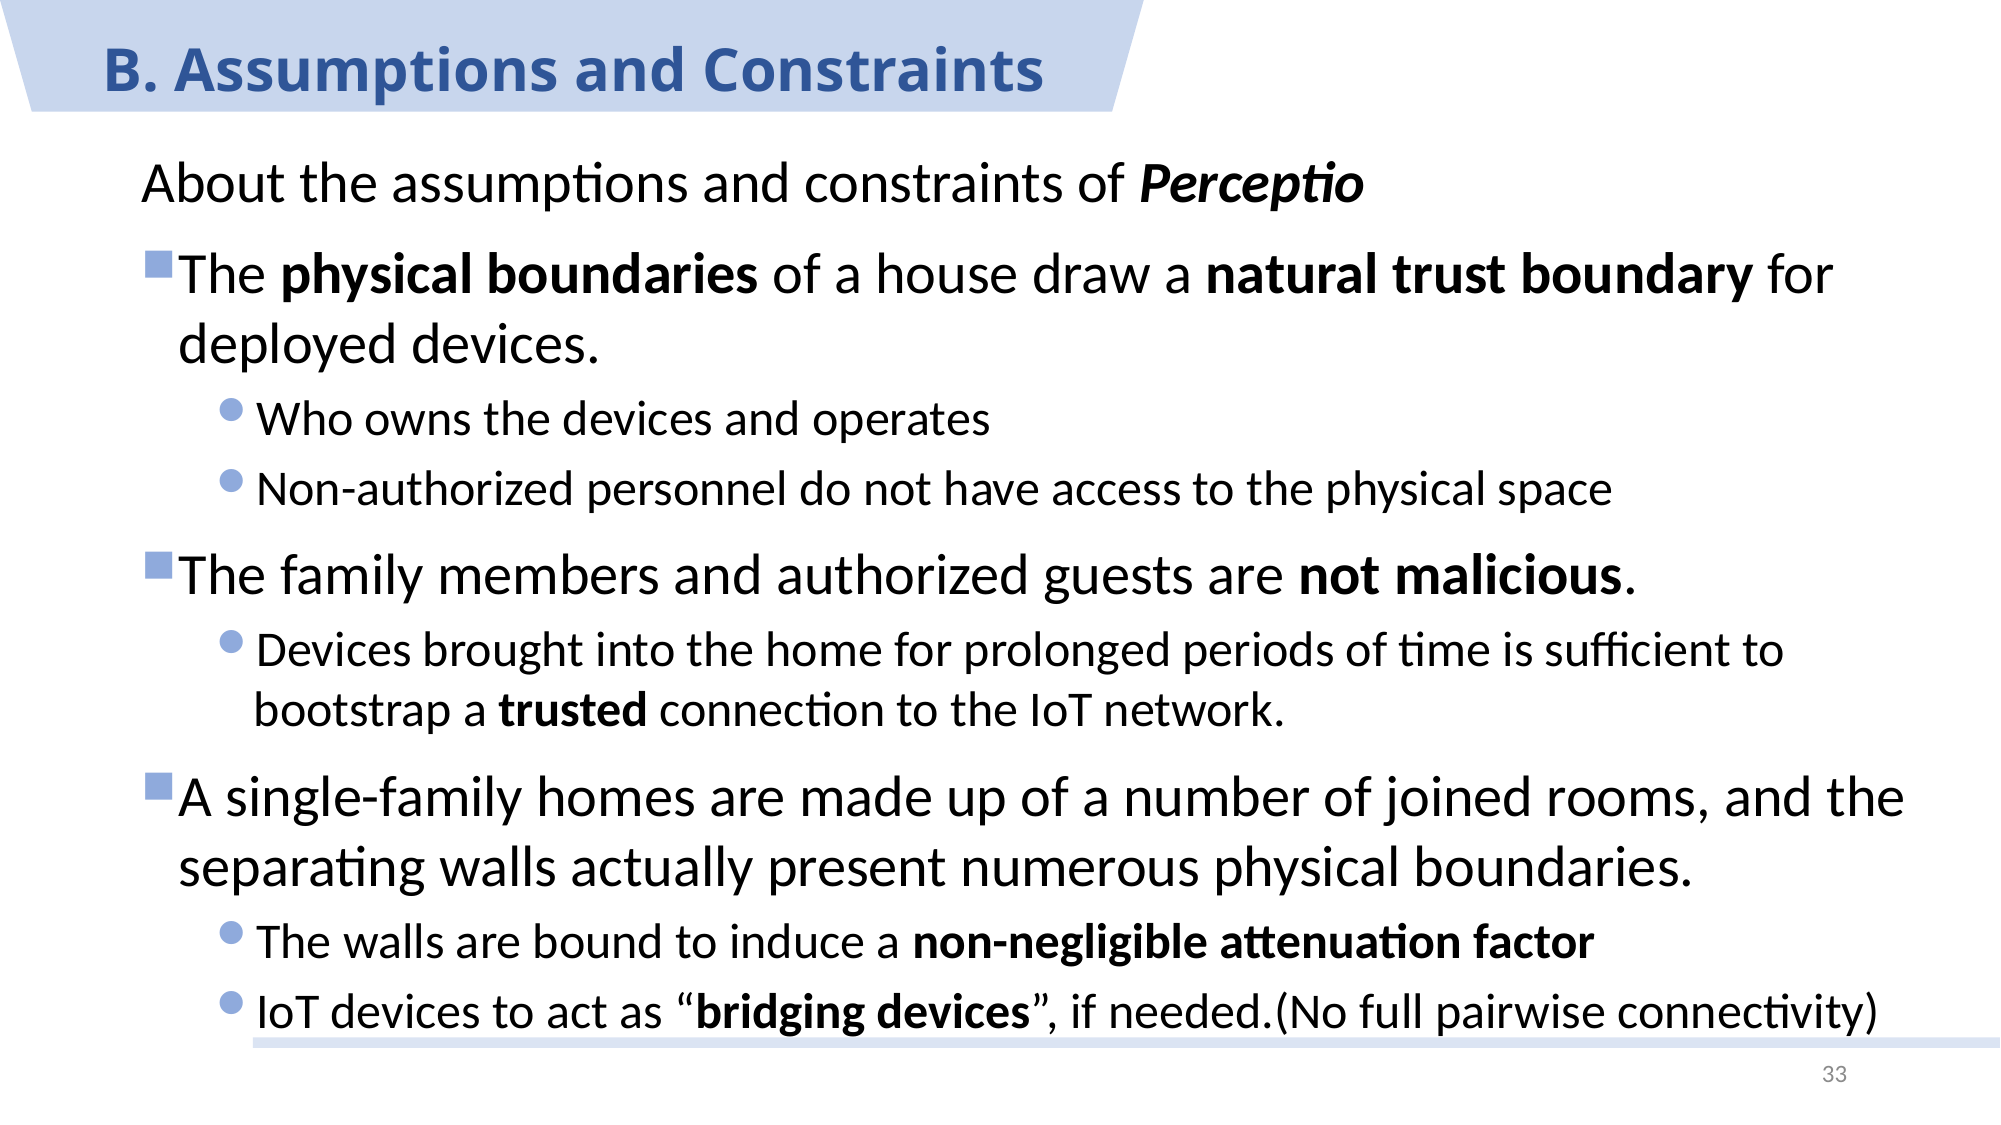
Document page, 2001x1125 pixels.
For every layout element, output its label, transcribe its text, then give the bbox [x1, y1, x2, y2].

list About the assumptions and constraints of Perceptio The physical boundaries of a house draw a natural trust boundary for deployed devices. Who owns the devices and operates Non-authorized personnel do not have access to the physical space The family members and authorized guests are not malicious. Devices brought into the home for prolonged periods of time is sufficient to bootstrap a trusted connection to the IoT network. A single-family homes are made up of a number of joined rooms, and the separating walls actually present numerous physical boundaries. The walls are bound to induce a non-negligible attenuation factor IoT devices to act as “bridging devices”, if needed.(No full pairwise connectivity) [126, 136, 1943, 1060]
slide_number 33 [1412, 1060, 1863, 1103]
title B. Assumptions and Constraints [65, 16, 1084, 129]
text_box [0, 0, 1145, 113]
